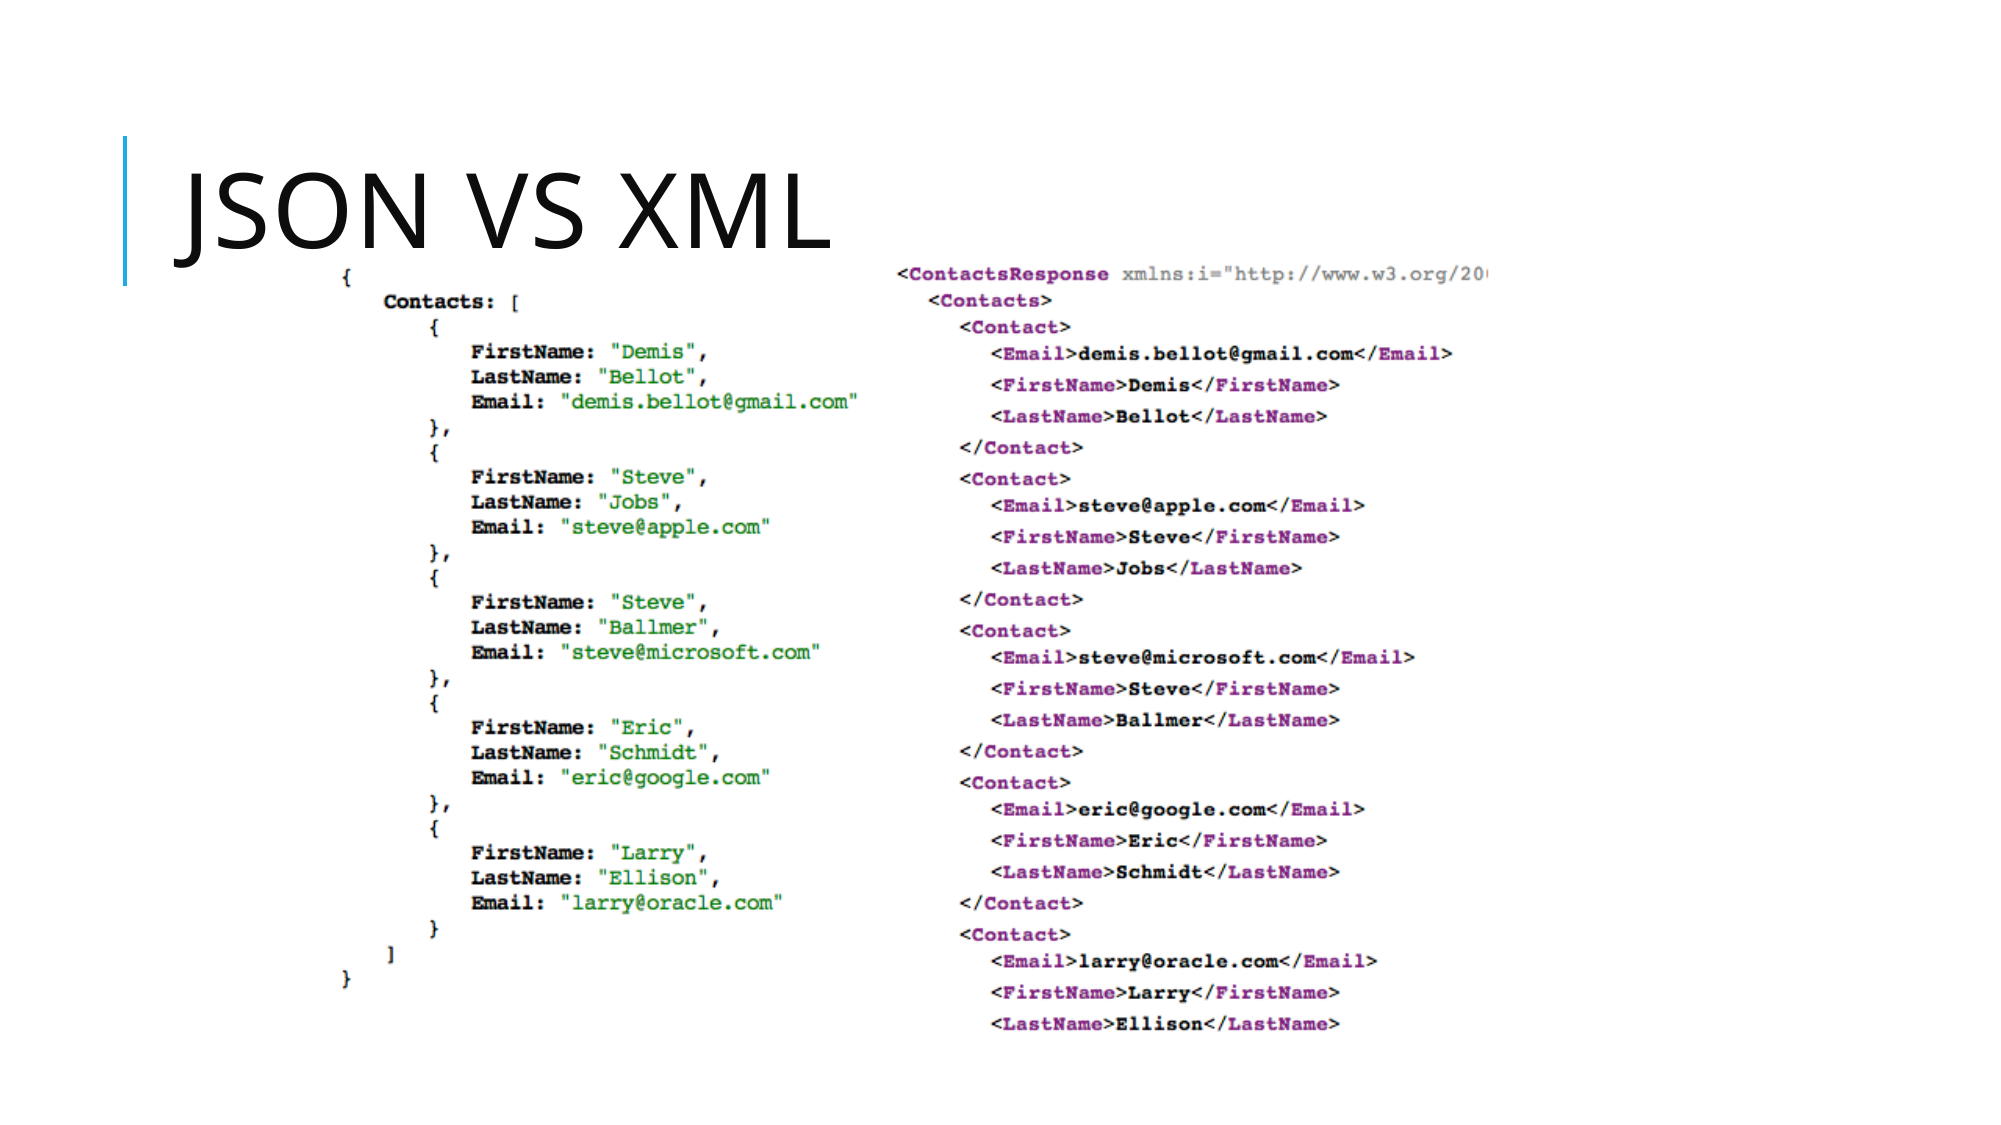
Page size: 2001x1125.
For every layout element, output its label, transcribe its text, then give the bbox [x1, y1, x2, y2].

picture [337, 249, 1493, 1035]
title JSON vs XML [168, 96, 1763, 342]
